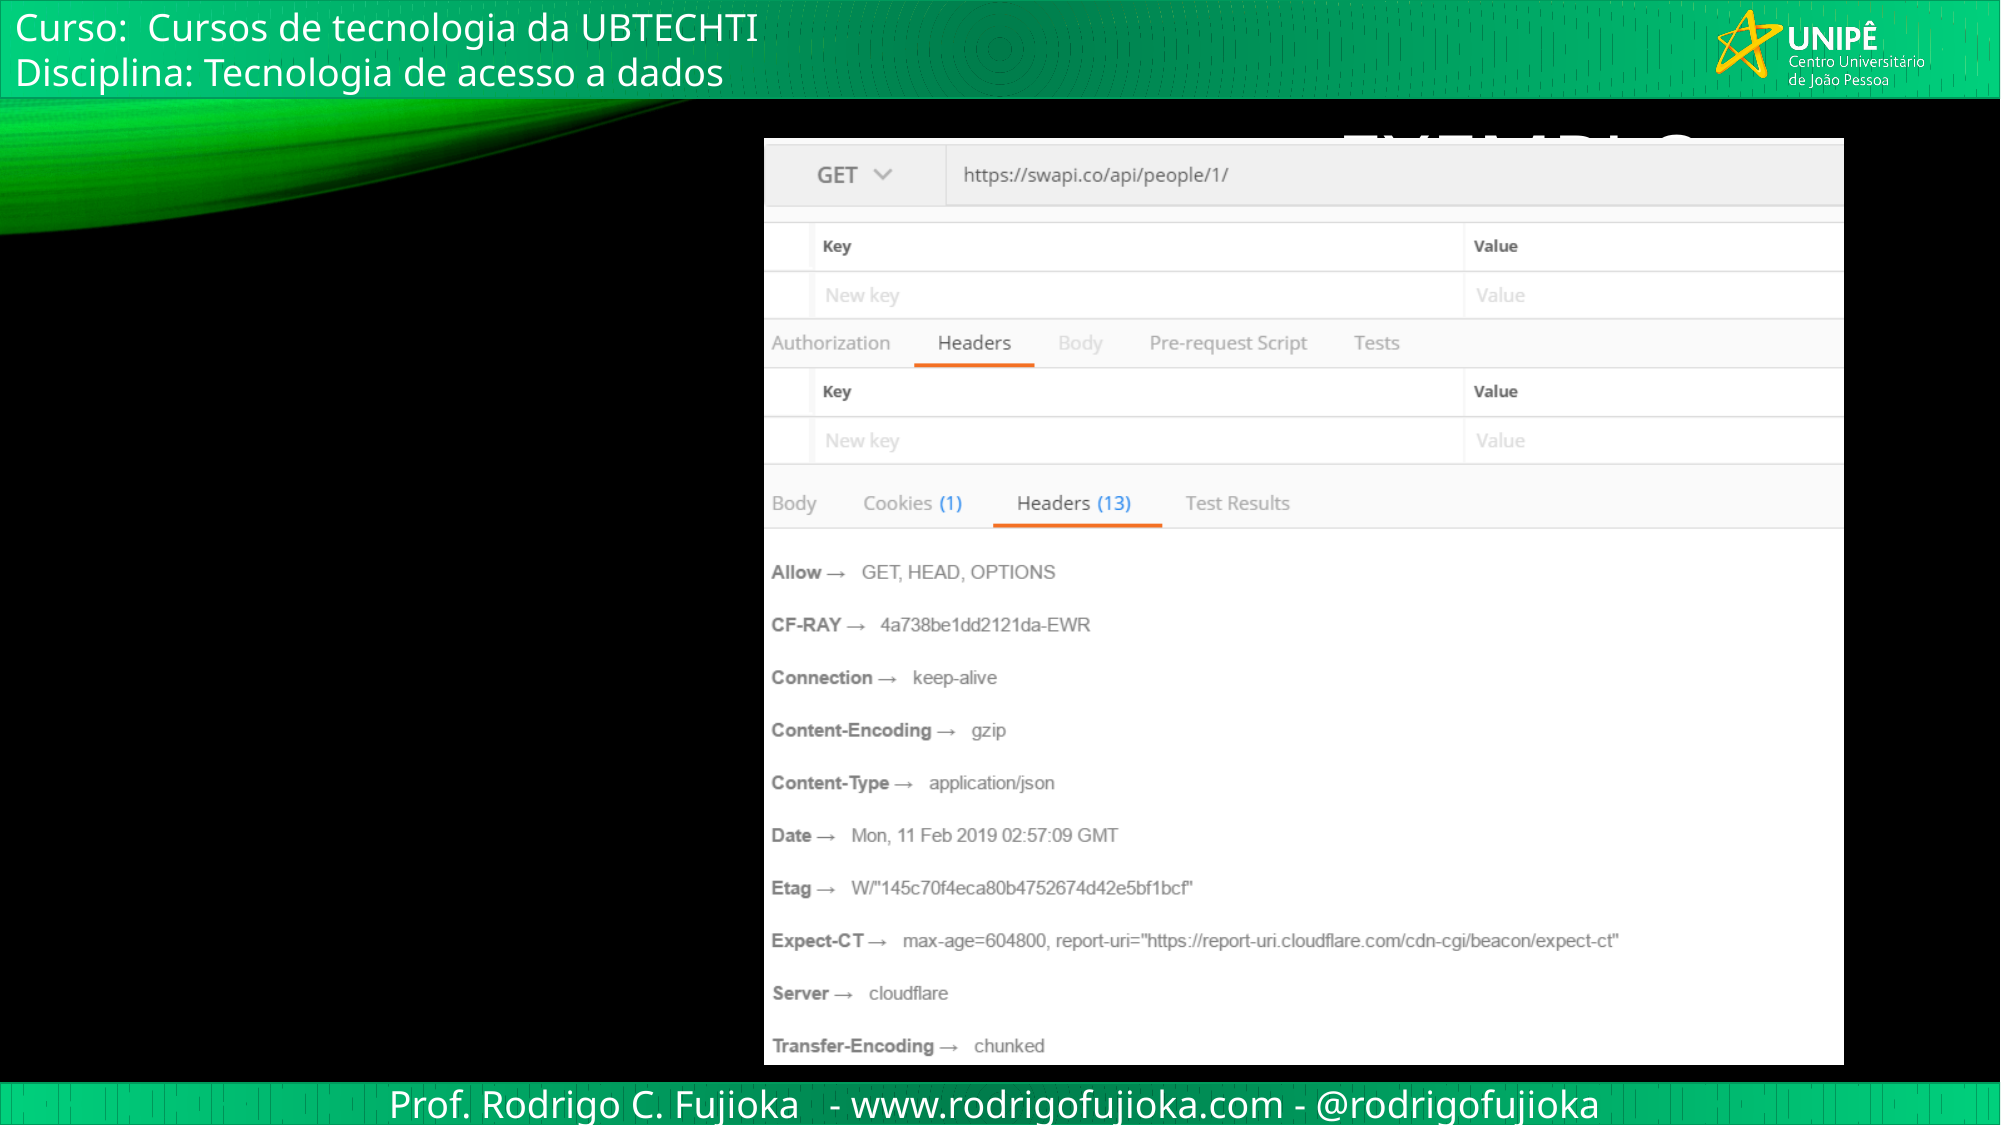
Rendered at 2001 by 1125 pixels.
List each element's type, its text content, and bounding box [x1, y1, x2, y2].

picture [763, 99, 2000, 1066]
picture [1715, 9, 1925, 89]
title Exemplo [0, 59, 1725, 278]
